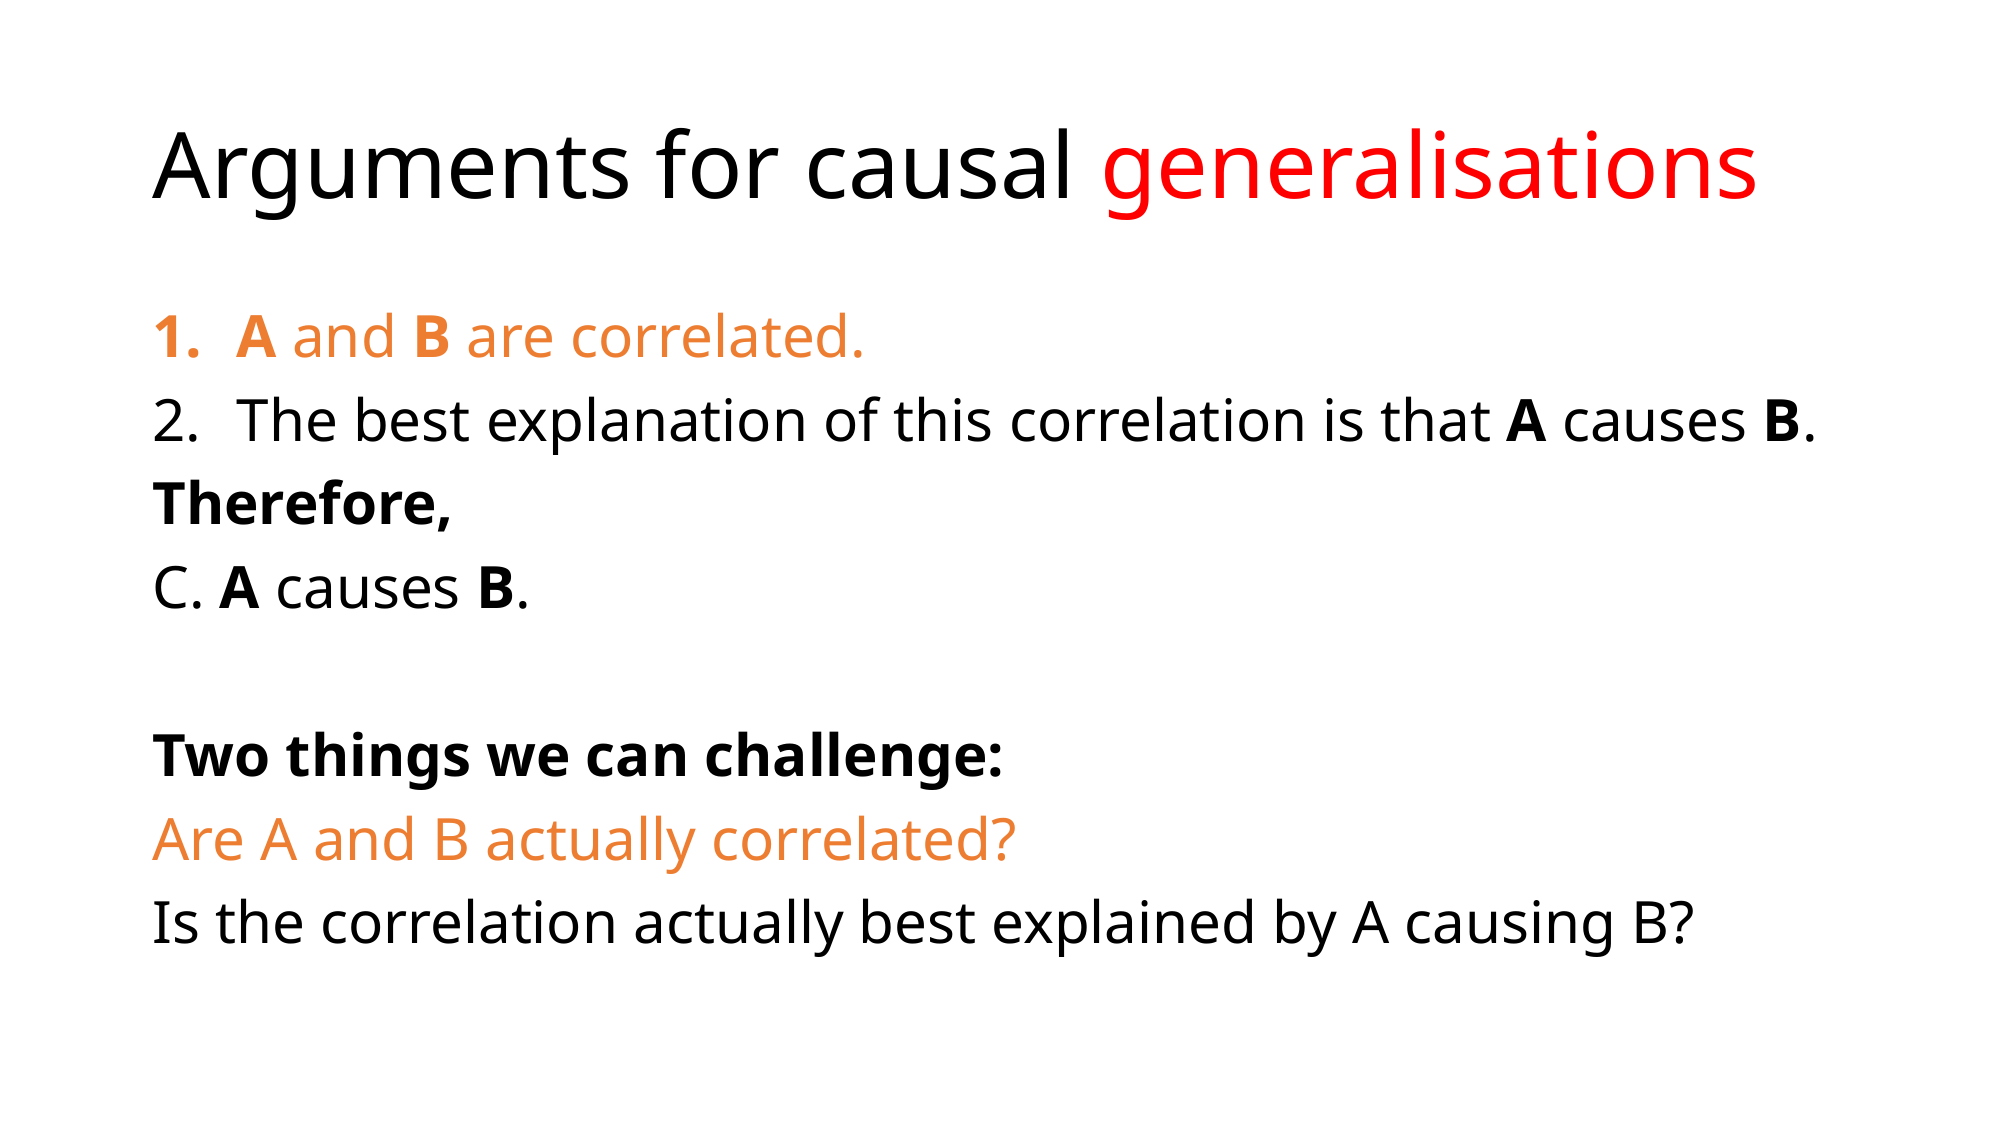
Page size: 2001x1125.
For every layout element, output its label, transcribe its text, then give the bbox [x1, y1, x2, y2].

list A and B are correlated. The best explanation of this correlation is that A causes B. Therefore, C. A causes B. Two things we can challenge: Are A and B actually correlated? Is the correlation actually best explained by A causing B? [137, 299, 1863, 1014]
title Arguments for causal generalisations [137, 59, 1863, 278]
